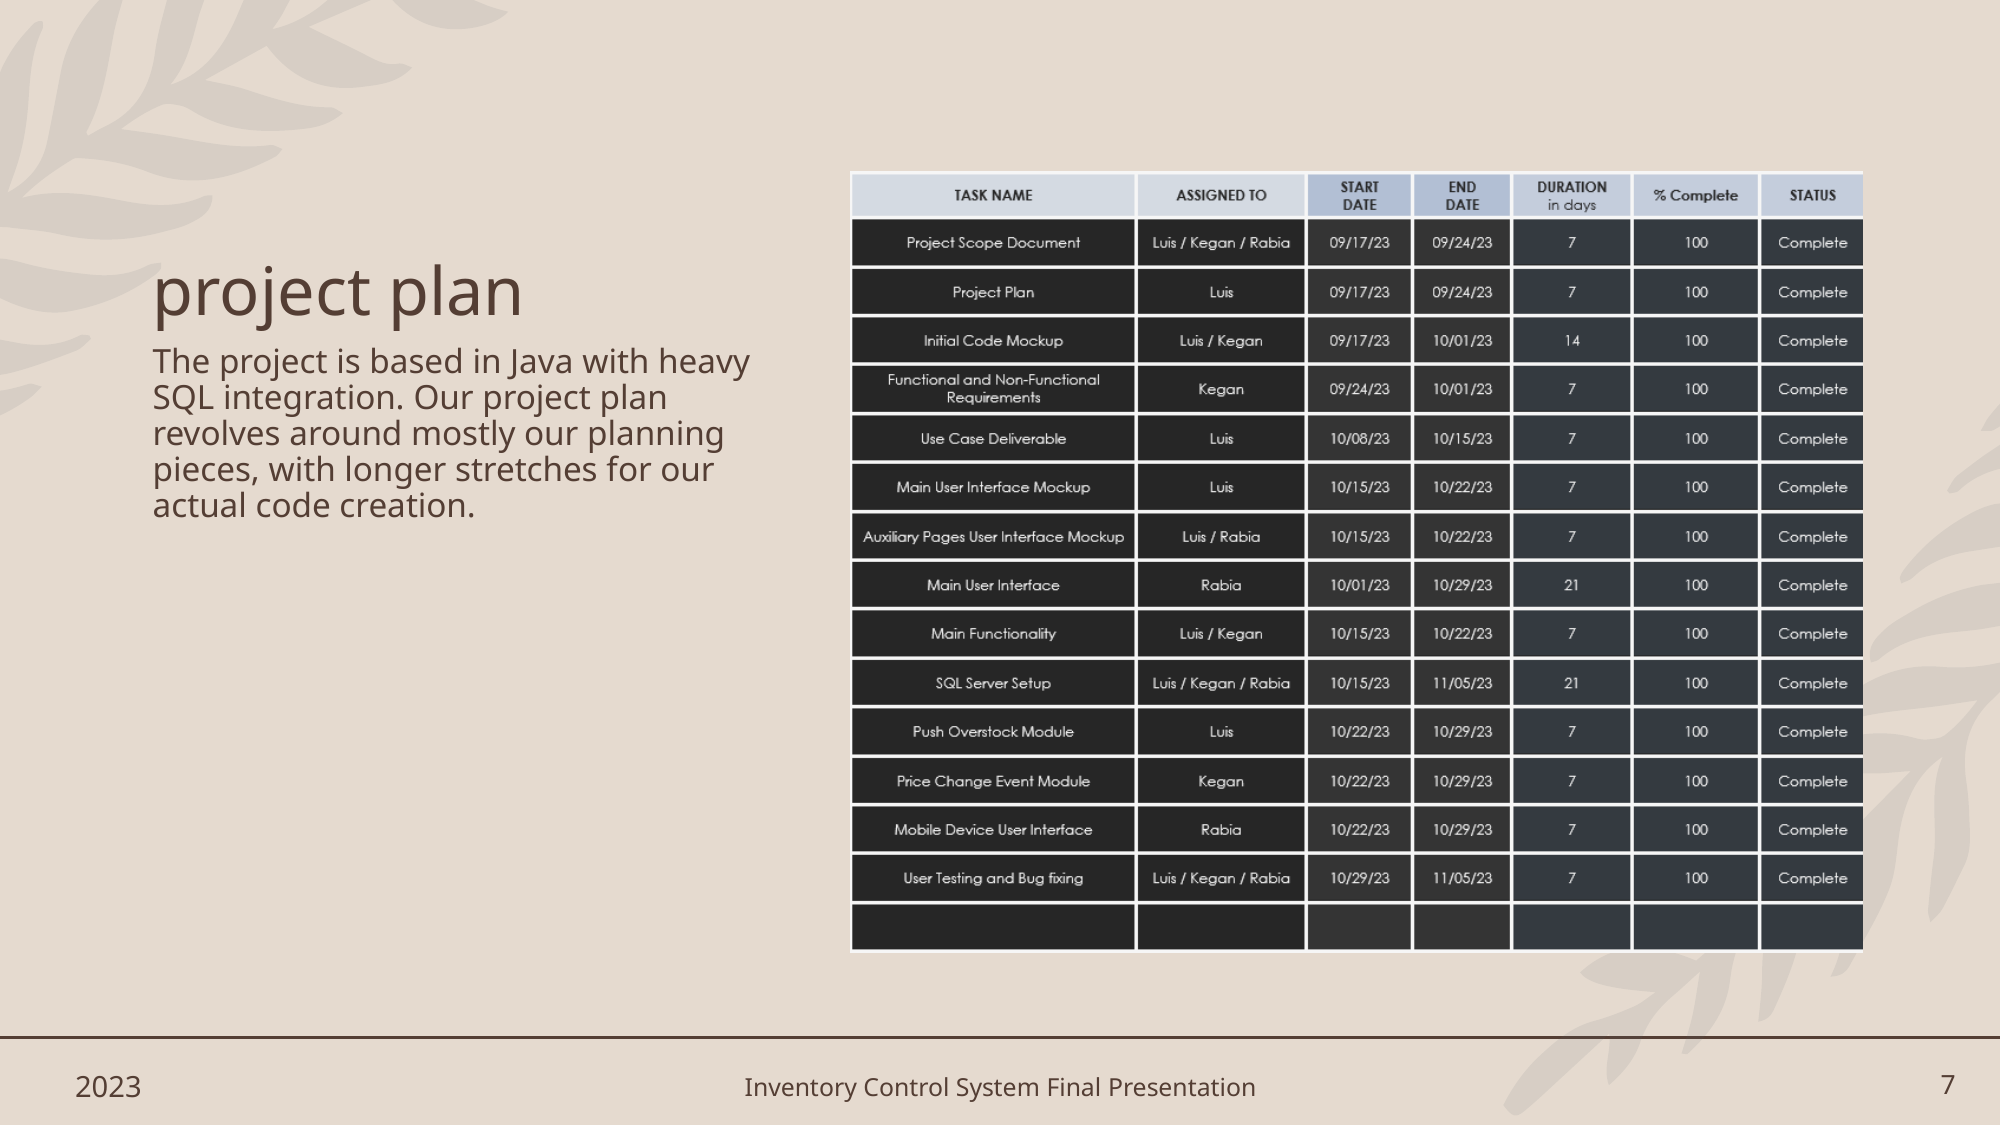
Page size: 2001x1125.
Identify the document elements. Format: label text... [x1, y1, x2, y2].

slide_number 7 [1808, 1060, 1971, 1112]
footer Inventory Control System Final Presentation [718, 1060, 1283, 1112]
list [850, 171, 1863, 953]
list The project is based in Java with heavy SQL integration. Our project plan revolves around mostly our planning pieces, with longer stretches for our actual code creation. [137, 337, 783, 963]
title project plan [137, 75, 783, 337]
slide_number 2023 [60, 1060, 222, 1112]
